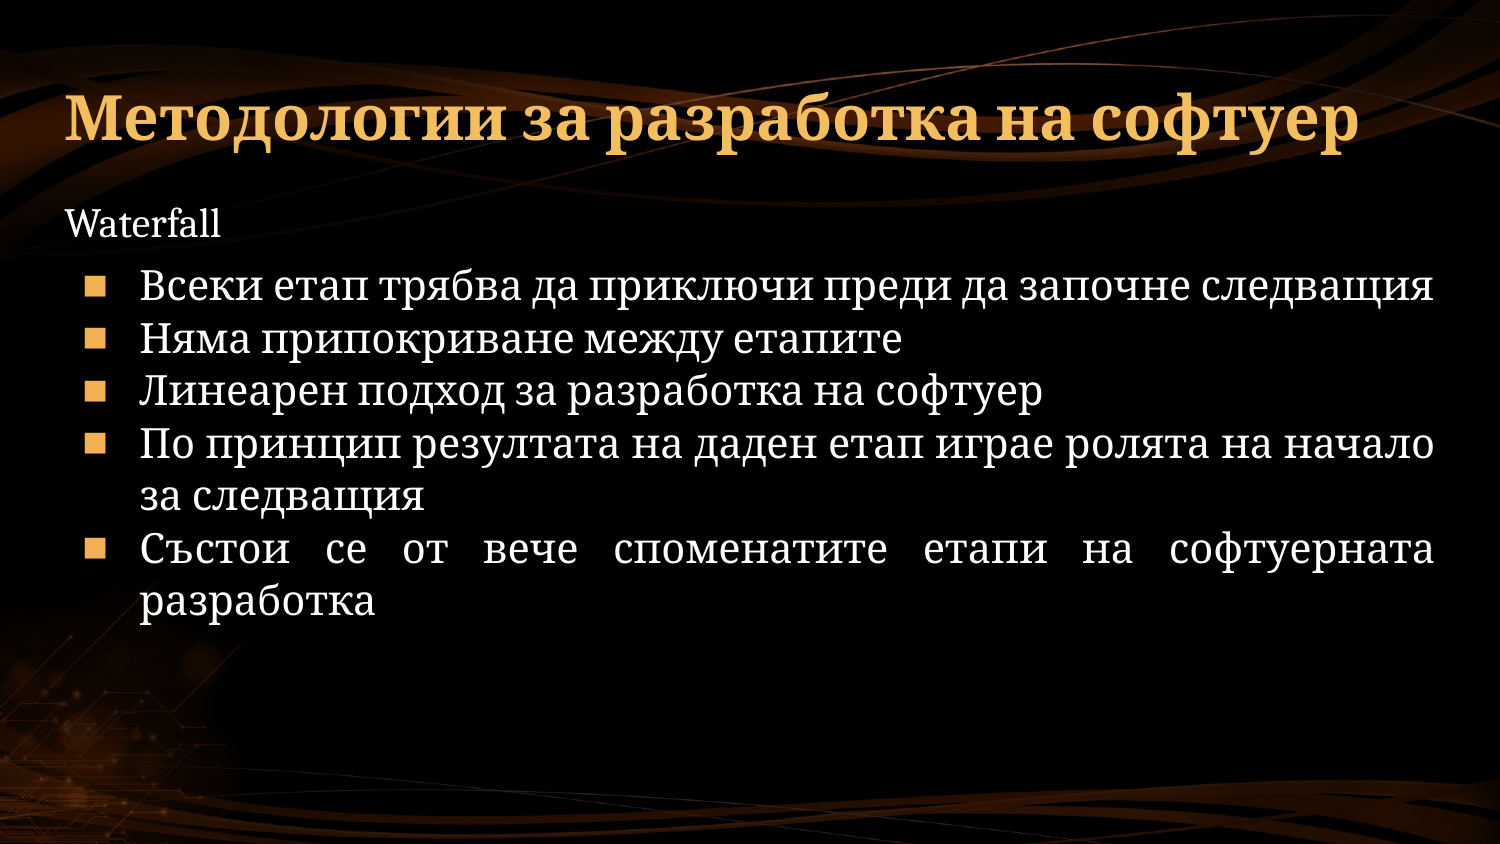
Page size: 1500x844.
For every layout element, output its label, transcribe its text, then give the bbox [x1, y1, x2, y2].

title Методологии за разработка на софтуер [51, 72, 1449, 167]
picture [0, 0, 1500, 844]
list Waterfall Всеки етап трябва да приключи преди да започне следващия Няма припокриване между етапите Линеарен подход за разработка на софтуер По принцип резултата на даден етап играе ролята на начало за следващия Състои се от вече споменатите етапи на софтуерната разработка [51, 189, 1449, 750]
